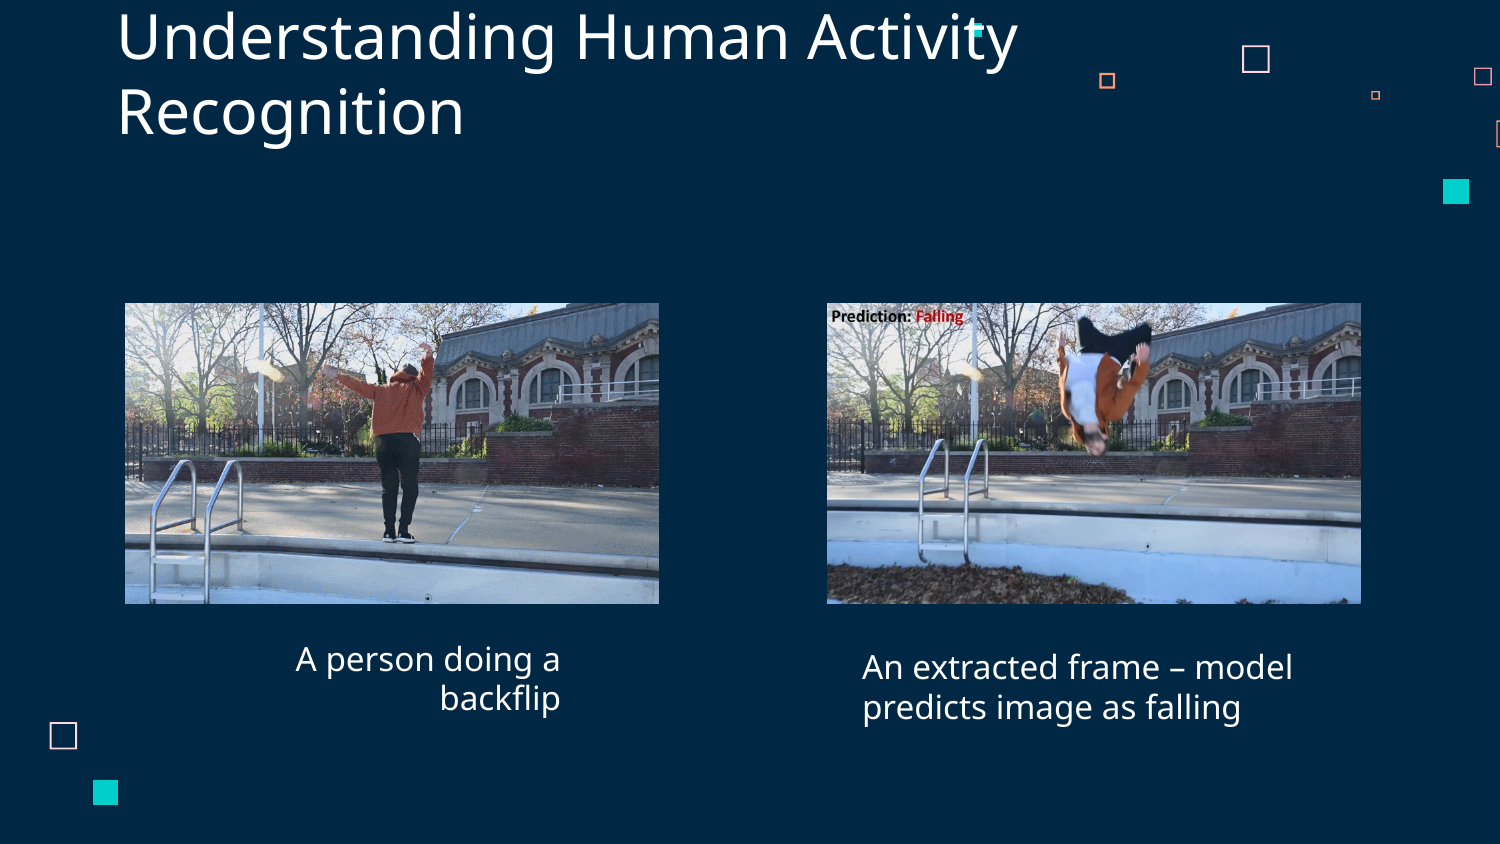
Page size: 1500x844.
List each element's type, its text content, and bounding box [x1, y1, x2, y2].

picture [125, 302, 660, 604]
title Understanding Human Activity Recognition [101, 67, 1250, 163]
text_box A person doing a backflip [193, 622, 577, 687]
picture [826, 302, 1361, 604]
text_box An extracted frame – model predicts image as falling [847, 631, 1361, 696]
